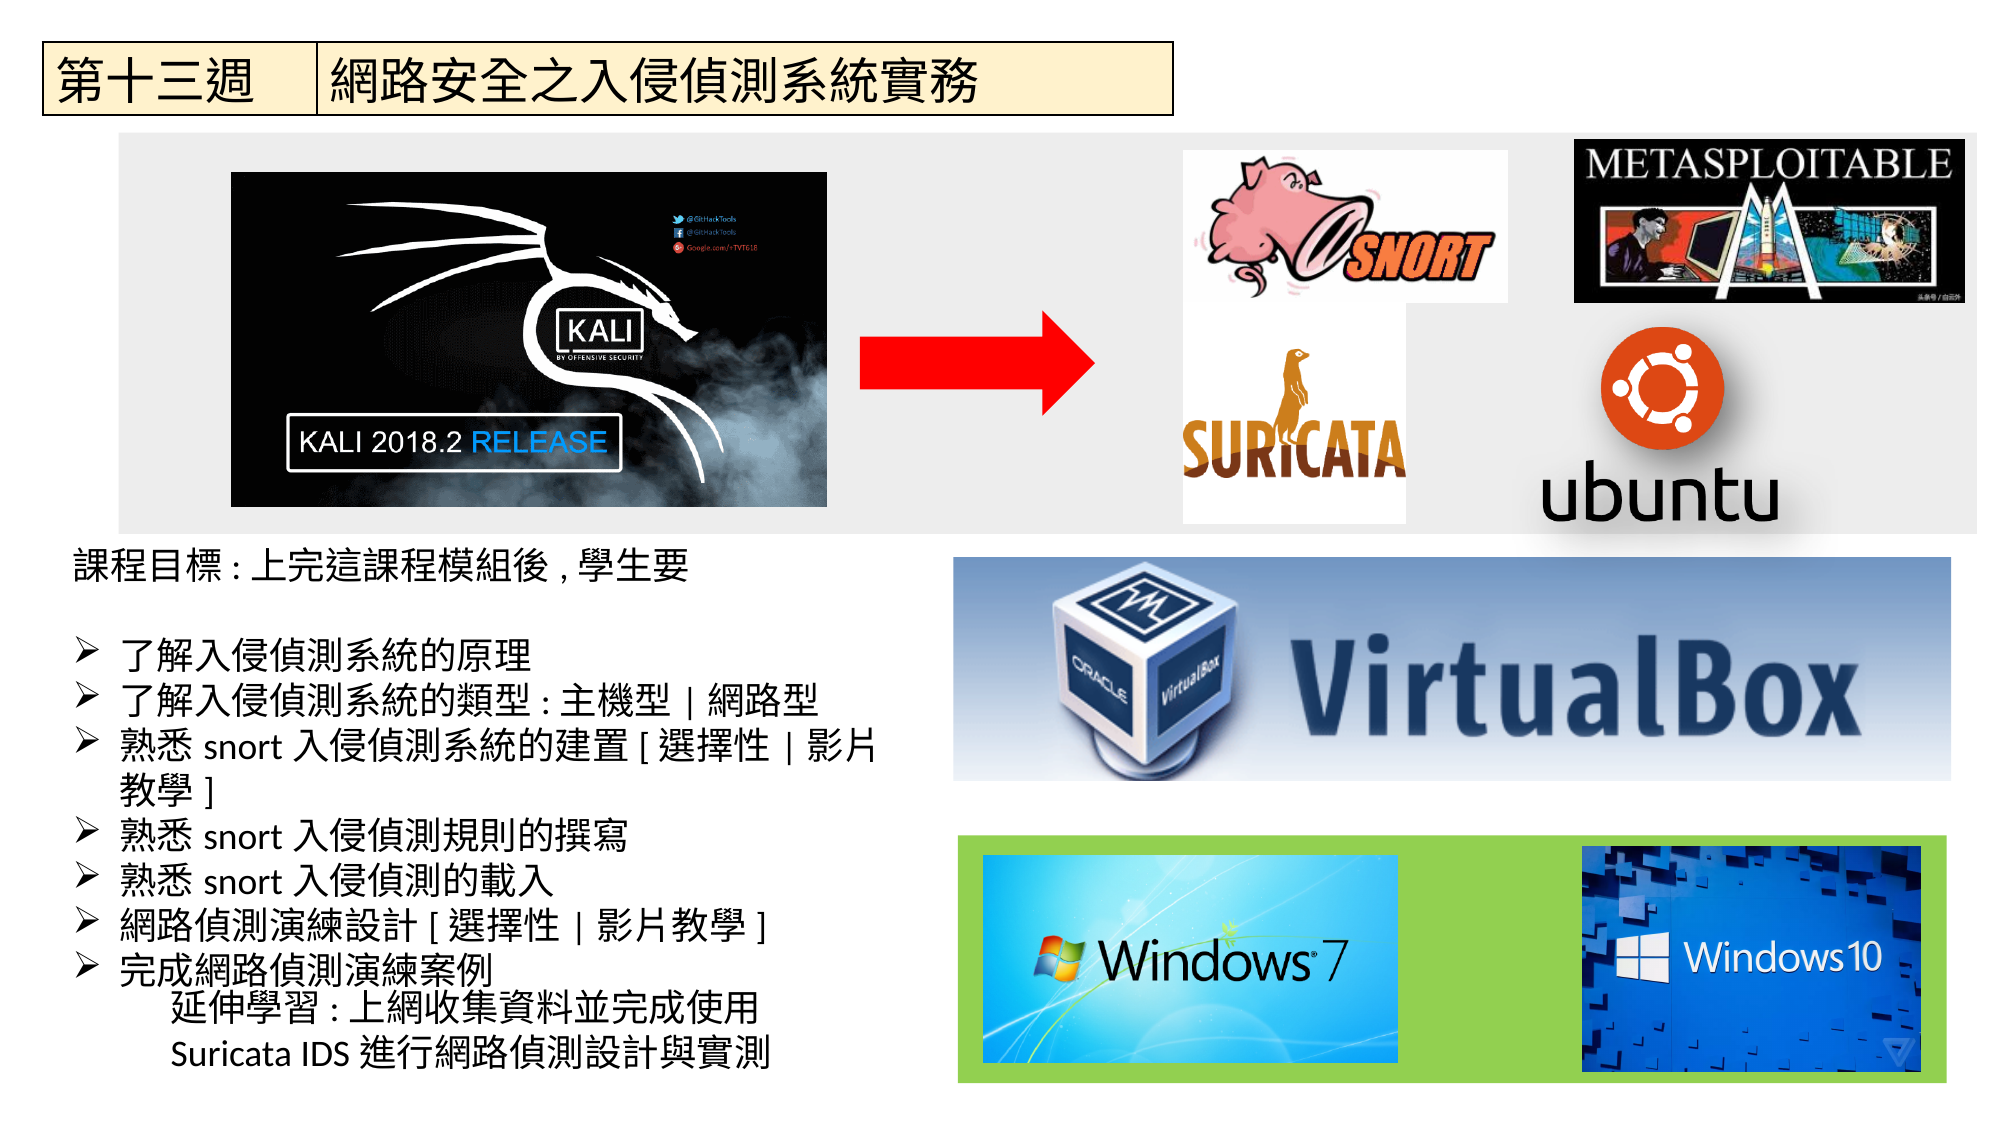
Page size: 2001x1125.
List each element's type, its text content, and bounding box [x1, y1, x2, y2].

picture [983, 855, 1398, 1063]
text_box 課程目標:上完這課程模組後,學生要 了解入侵偵測系統的原理 了解入侵偵測系統的類型:主機型|網路型 熟悉snort入侵偵測系統的建置[選擇性|影片教學] 熟悉snort入侵偵測規則的撰寫 熟悉snort入侵偵測的載入 網路偵測演練設計[選擇性|影片教學] 完成網路偵測演練案例 [57, 535, 927, 1000]
table_header 網路安全之入侵偵測系統實務 [318, 43, 1172, 114]
text_box [118, 132, 1978, 535]
text_box 延伸學習:上網收集資料並完成使用 Suricata IDS進行網路偵測設計與實測 [155, 977, 799, 1082]
picture [983, 1047, 993, 1063]
text_box [858, 307, 1097, 419]
picture [953, 139, 1965, 781]
table_header 第十三週 [44, 43, 316, 114]
text_box [957, 834, 1948, 1084]
picture [1582, 846, 1921, 1072]
picture [231, 172, 827, 507]
